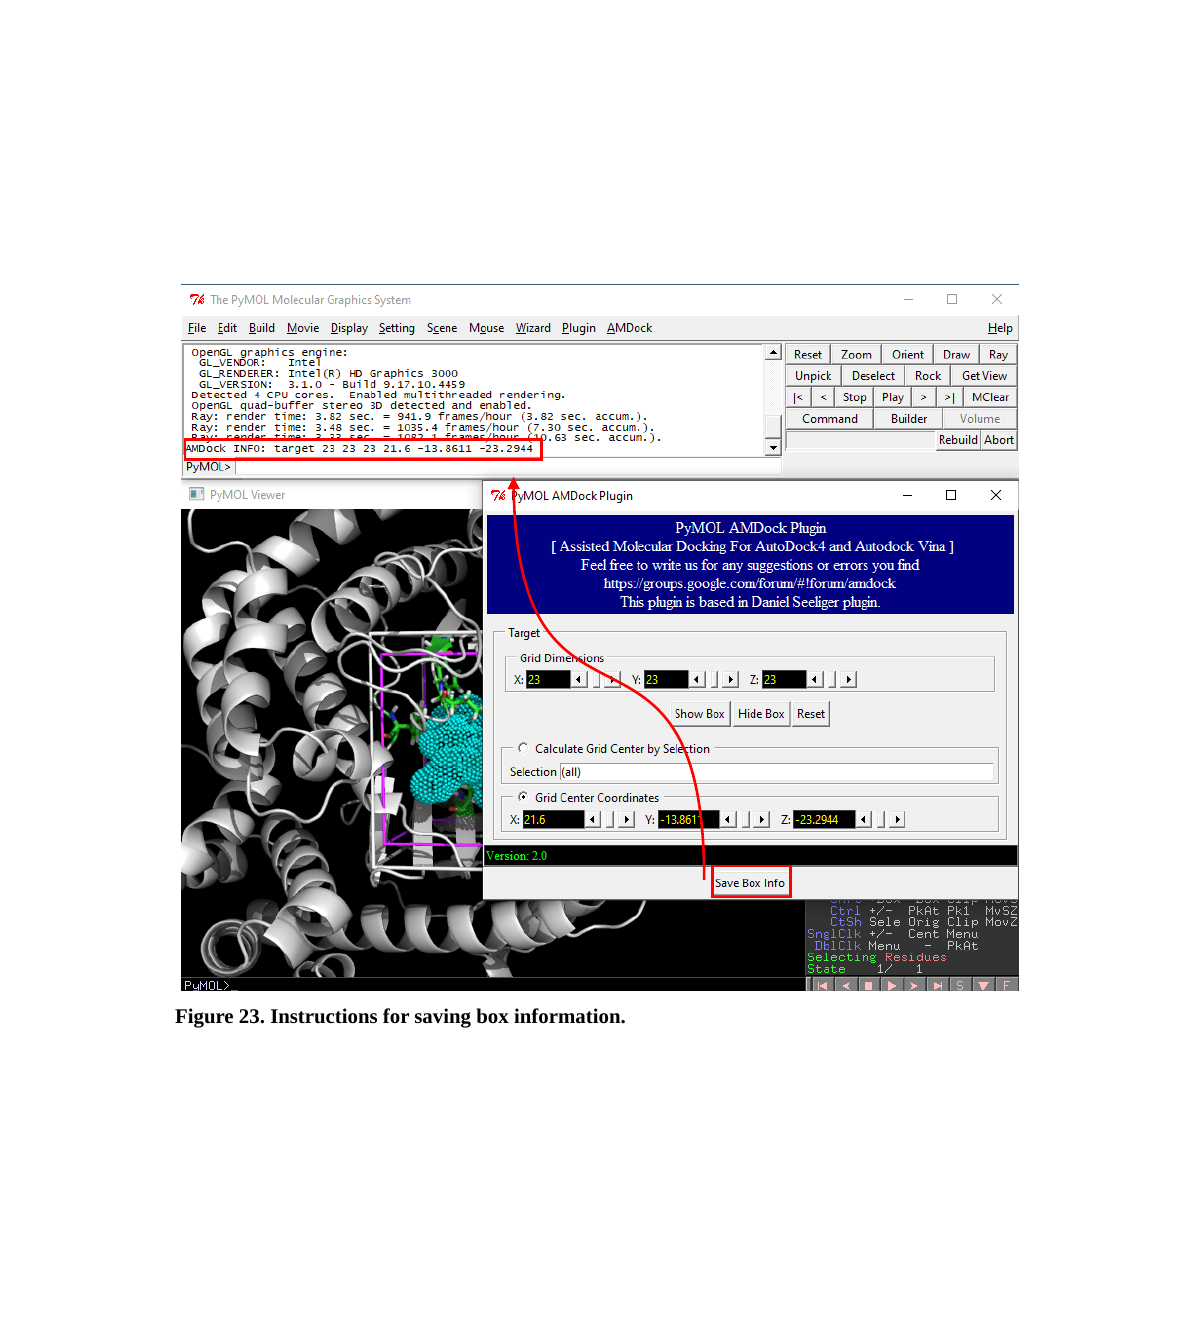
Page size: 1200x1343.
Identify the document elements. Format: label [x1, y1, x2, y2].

text_box [160, 284, 1040, 1034]
